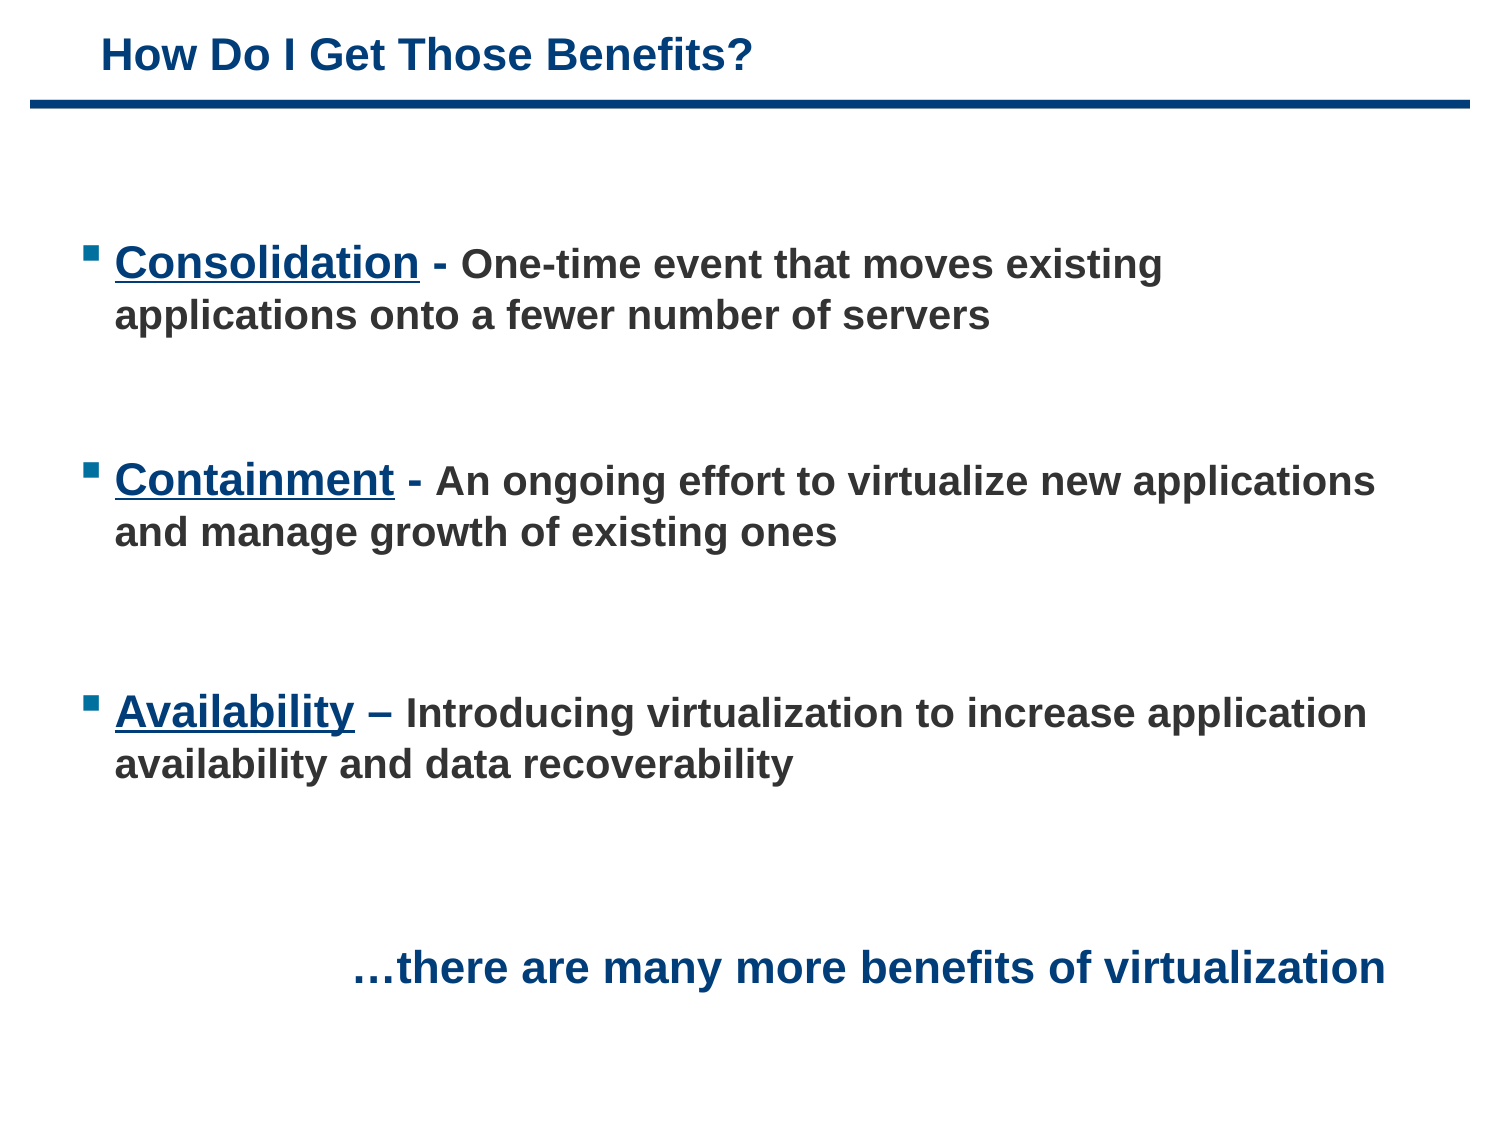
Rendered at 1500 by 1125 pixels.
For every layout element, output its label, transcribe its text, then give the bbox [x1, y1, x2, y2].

text_box …there are many more benefits of virtualization [74, 937, 1388, 993]
text_box How Do I Get Those Benefits? [100, 18, 963, 86]
text_box Consolidation - One-time event that moves existing applications onto a fewer number of servers Containment - An ongoing effort to virtualize new applications and manage growth of existing ones Availability – Introducing virtualization to increase application availability and data recoverability [79, 237, 1409, 925]
